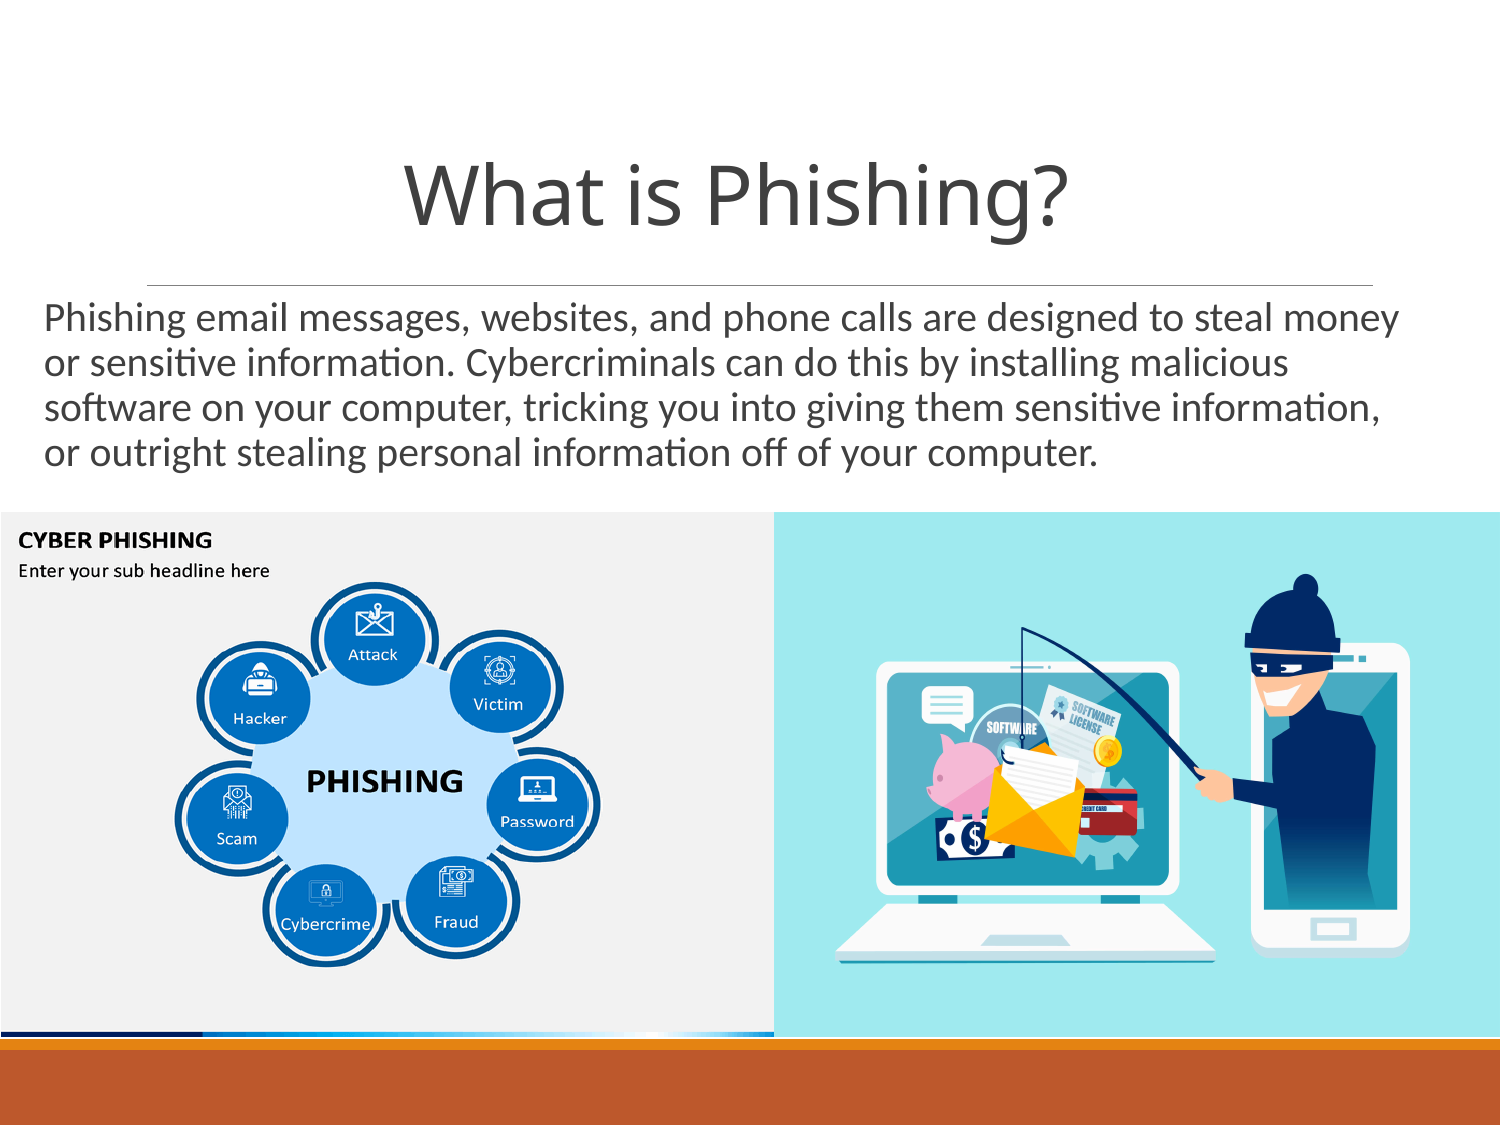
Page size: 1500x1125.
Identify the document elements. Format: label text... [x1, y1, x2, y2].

list Phishing email messages, websites, and phone calls are designed to steal money or sensitive information. Cybercriminals can do this by installing malicious software on your computer, tricking you into giving them sensitive information, or outright stealing personal information off of your computer. [43, 287, 1407, 509]
title What is Phishing? [388, 149, 1500, 250]
picture [1, 511, 1500, 1037]
